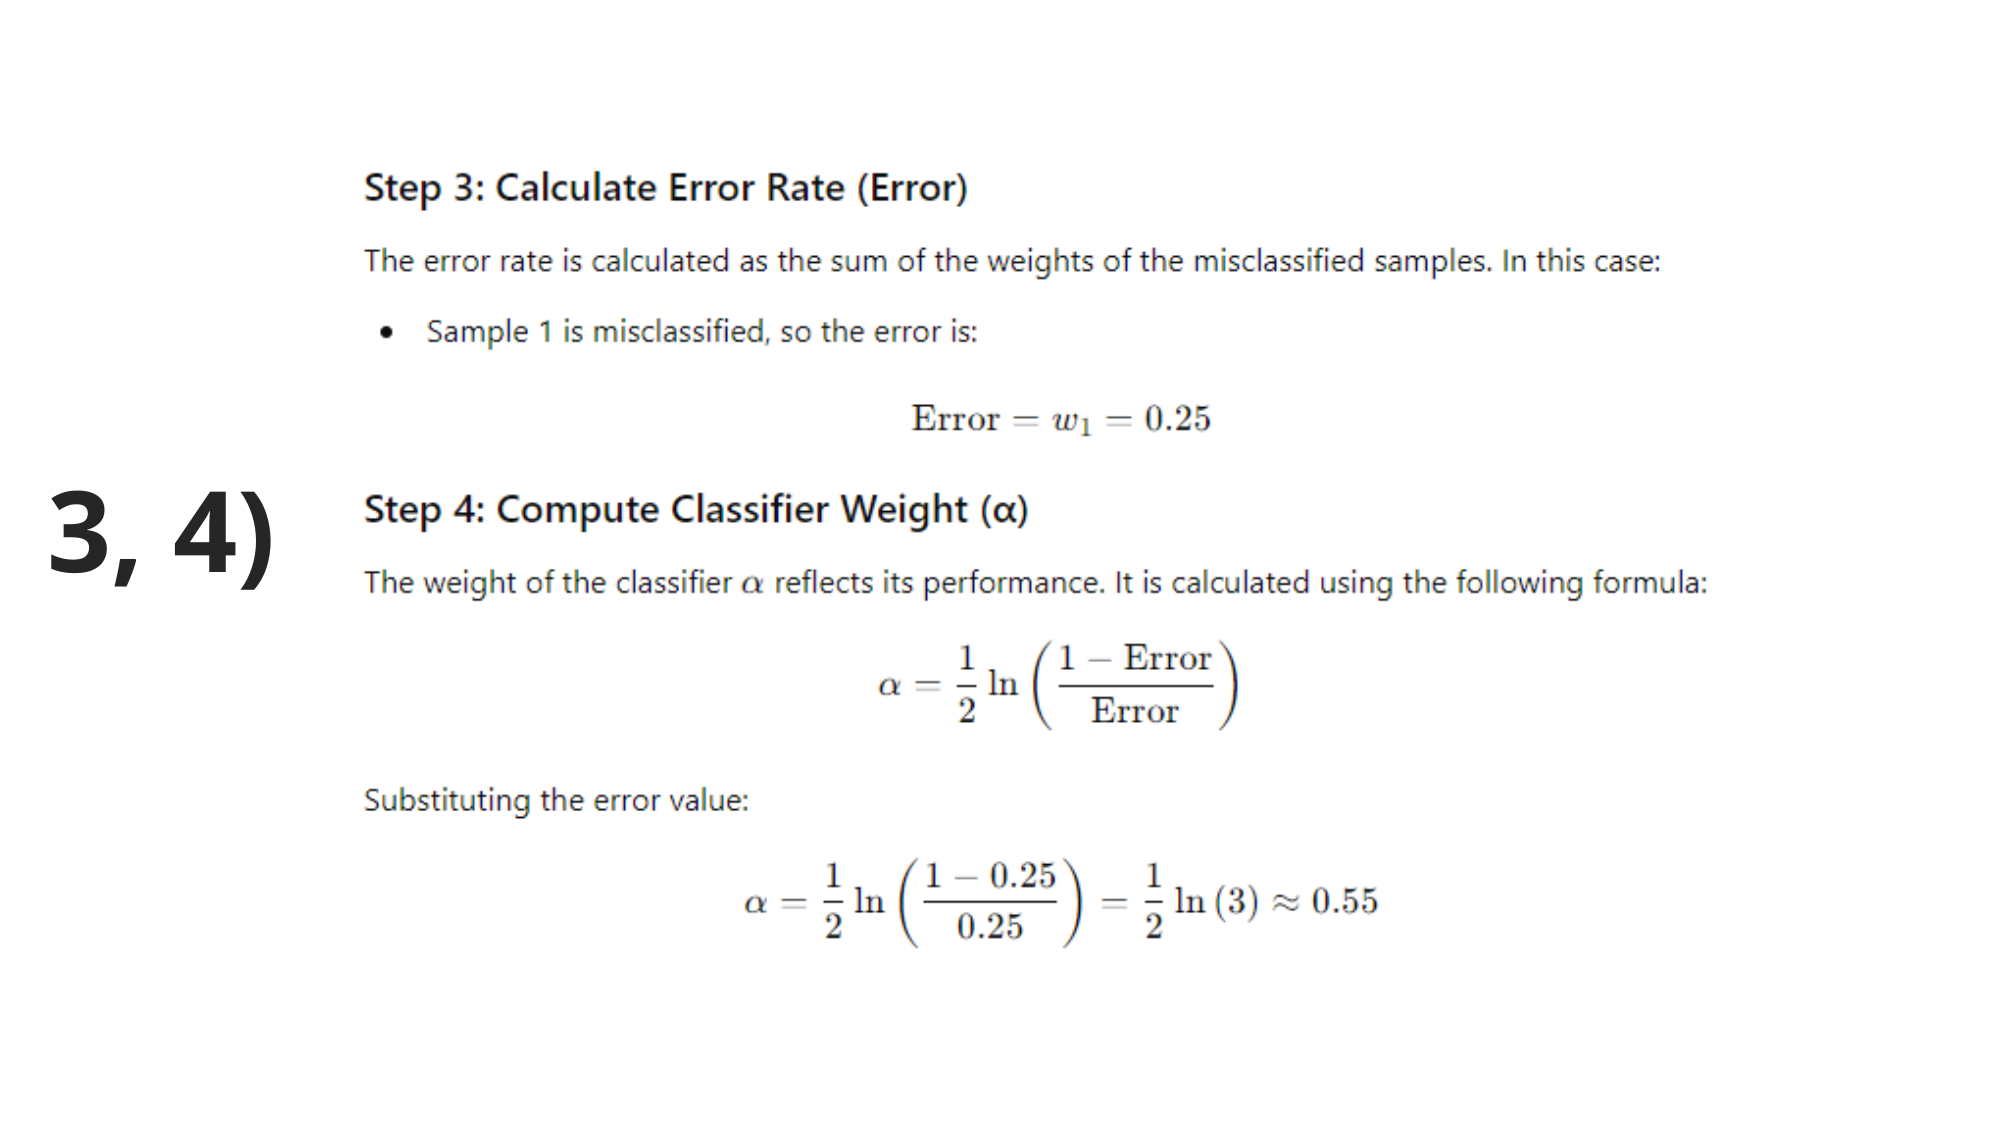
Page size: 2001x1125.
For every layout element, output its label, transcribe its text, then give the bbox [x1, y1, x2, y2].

picture [328, 156, 1720, 969]
text_box 3, 4) [32, 452, 291, 603]
